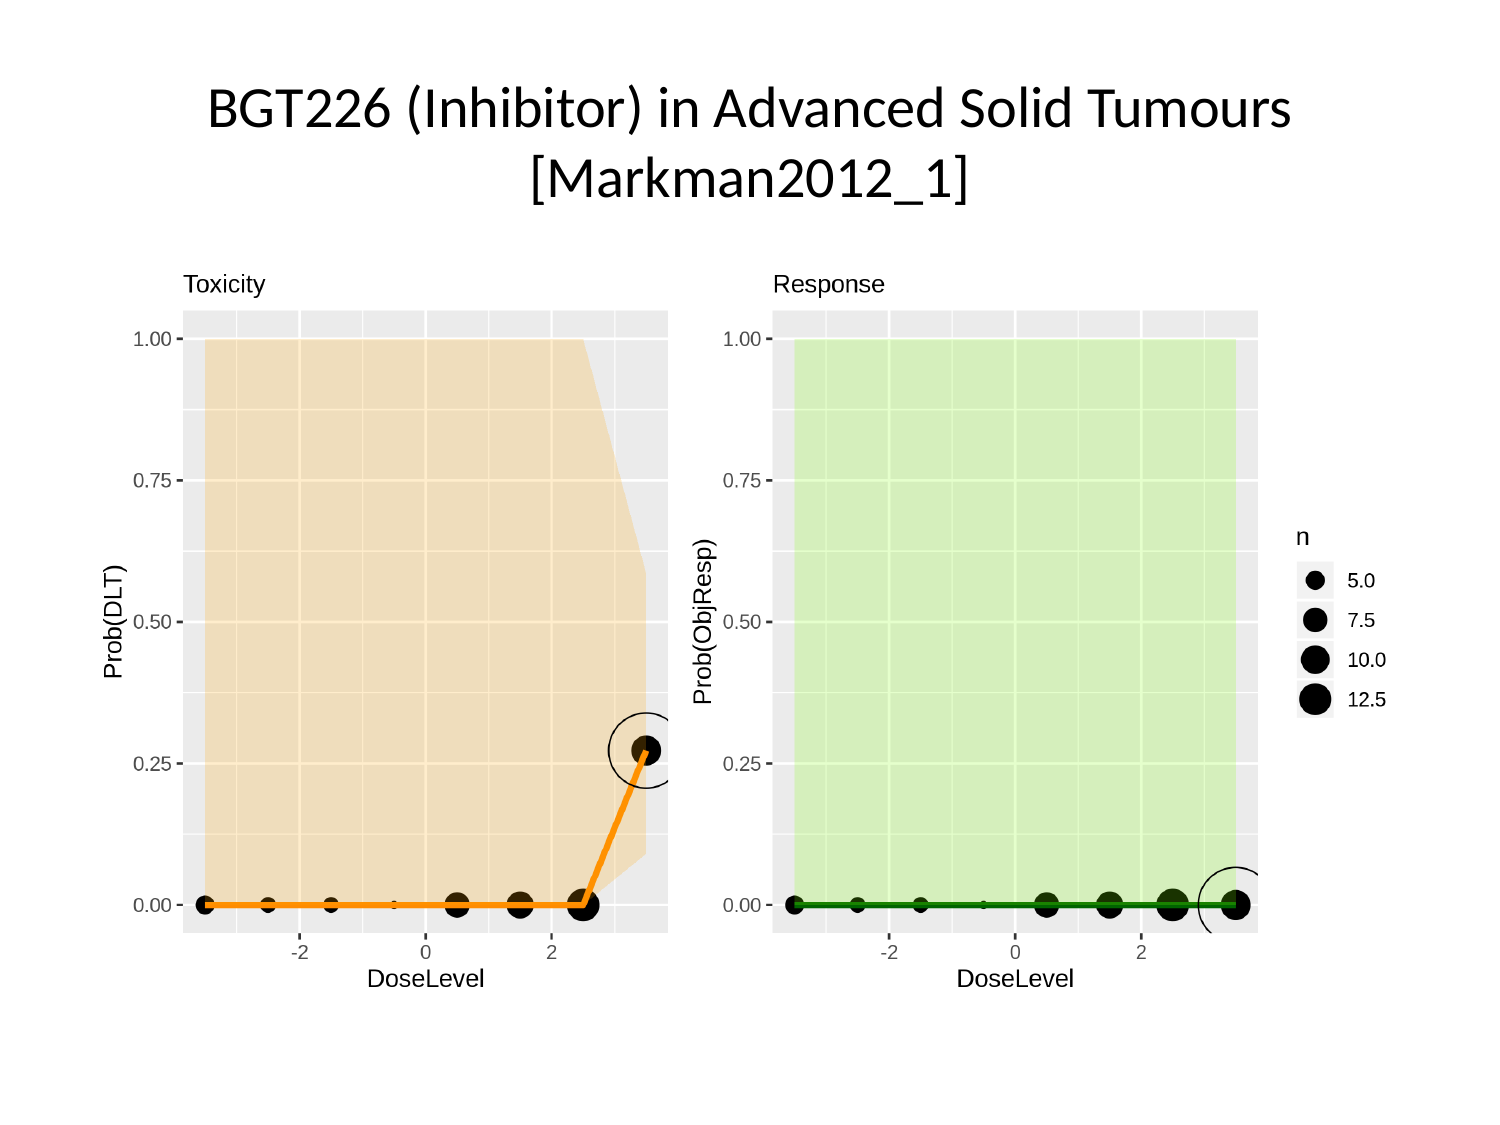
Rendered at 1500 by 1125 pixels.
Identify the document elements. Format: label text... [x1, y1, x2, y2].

picture [91, 262, 1411, 1005]
title BGT226 (Inhibitor) in Advanced Solid Tumours [Markman2012_1] [75, 45, 1425, 233]
